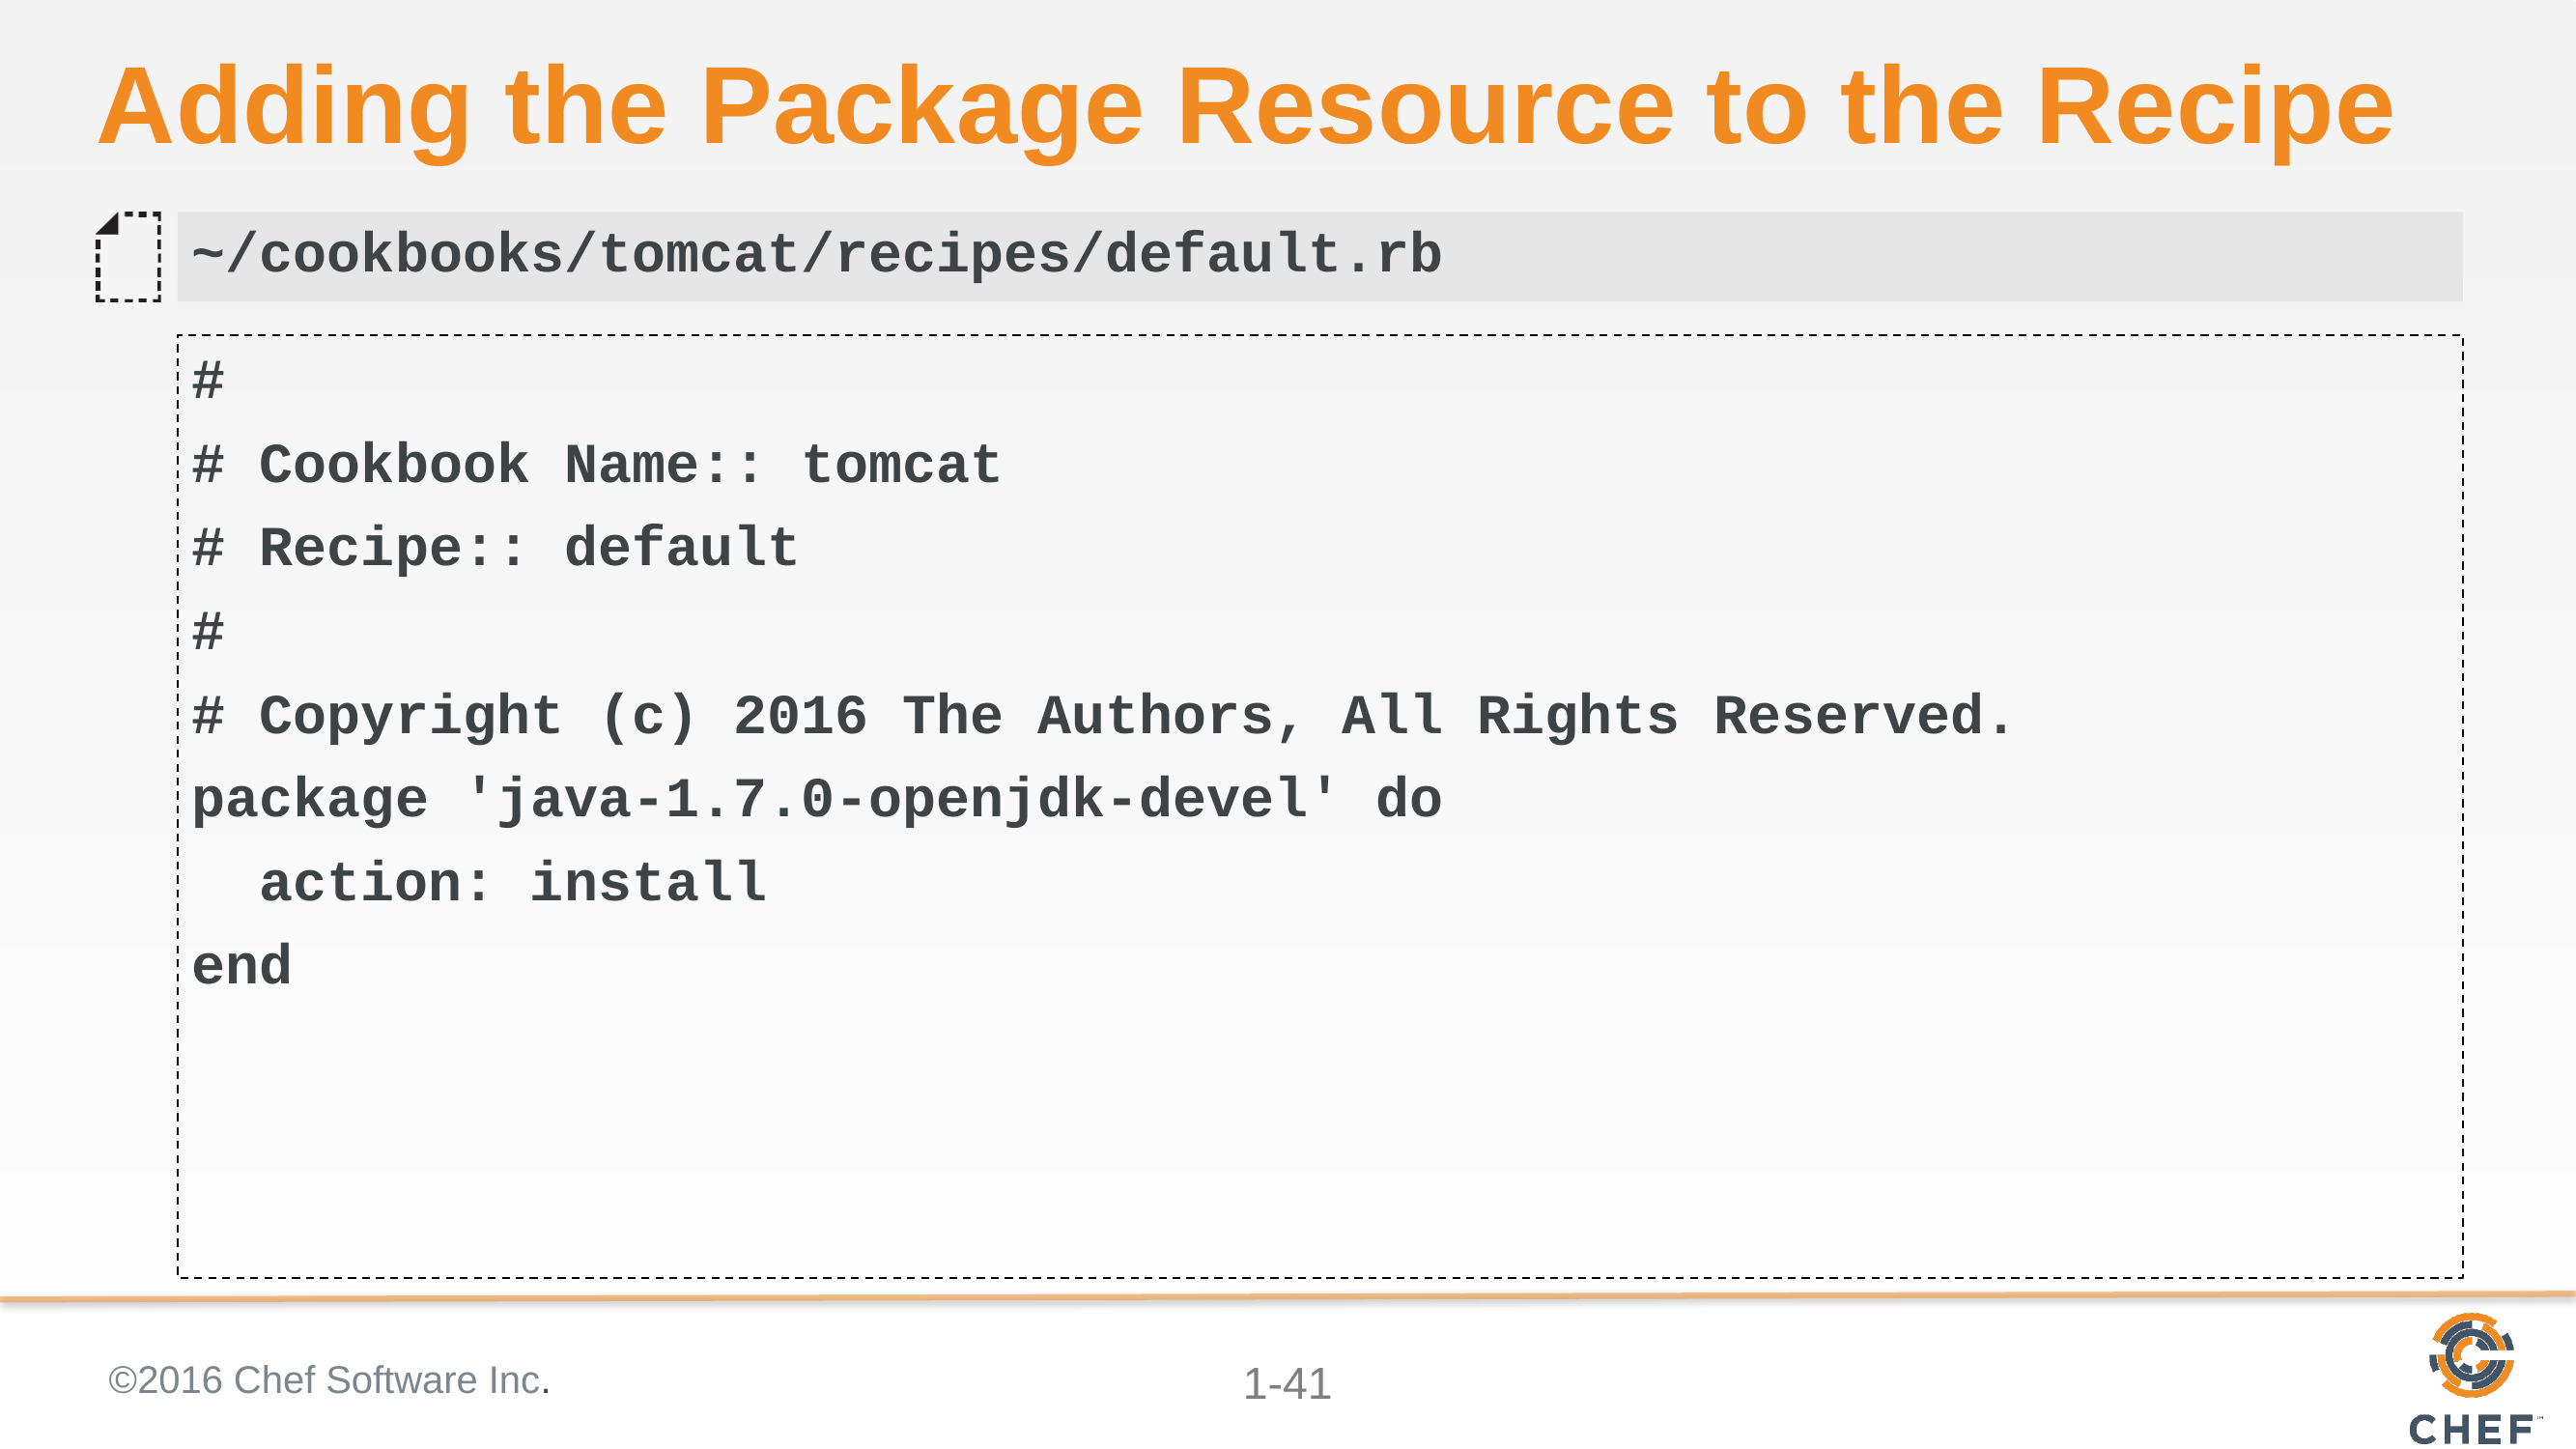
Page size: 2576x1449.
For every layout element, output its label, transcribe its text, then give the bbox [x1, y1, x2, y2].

list # # Cookbook Name:: tomcat # Recipe:: default # # Copyright (c) 2016 The Authors, All Rights Reserved. package 'java-1.7.0-openjdk-devel' do action: install end [177, 334, 2464, 1279]
picture [2399, 1297, 2551, 1449]
list ~/cookbooks/tomcat/recipes/default.rb [177, 212, 2463, 302]
title Adding the Package Resource to the Recipe [96, 48, 2463, 180]
